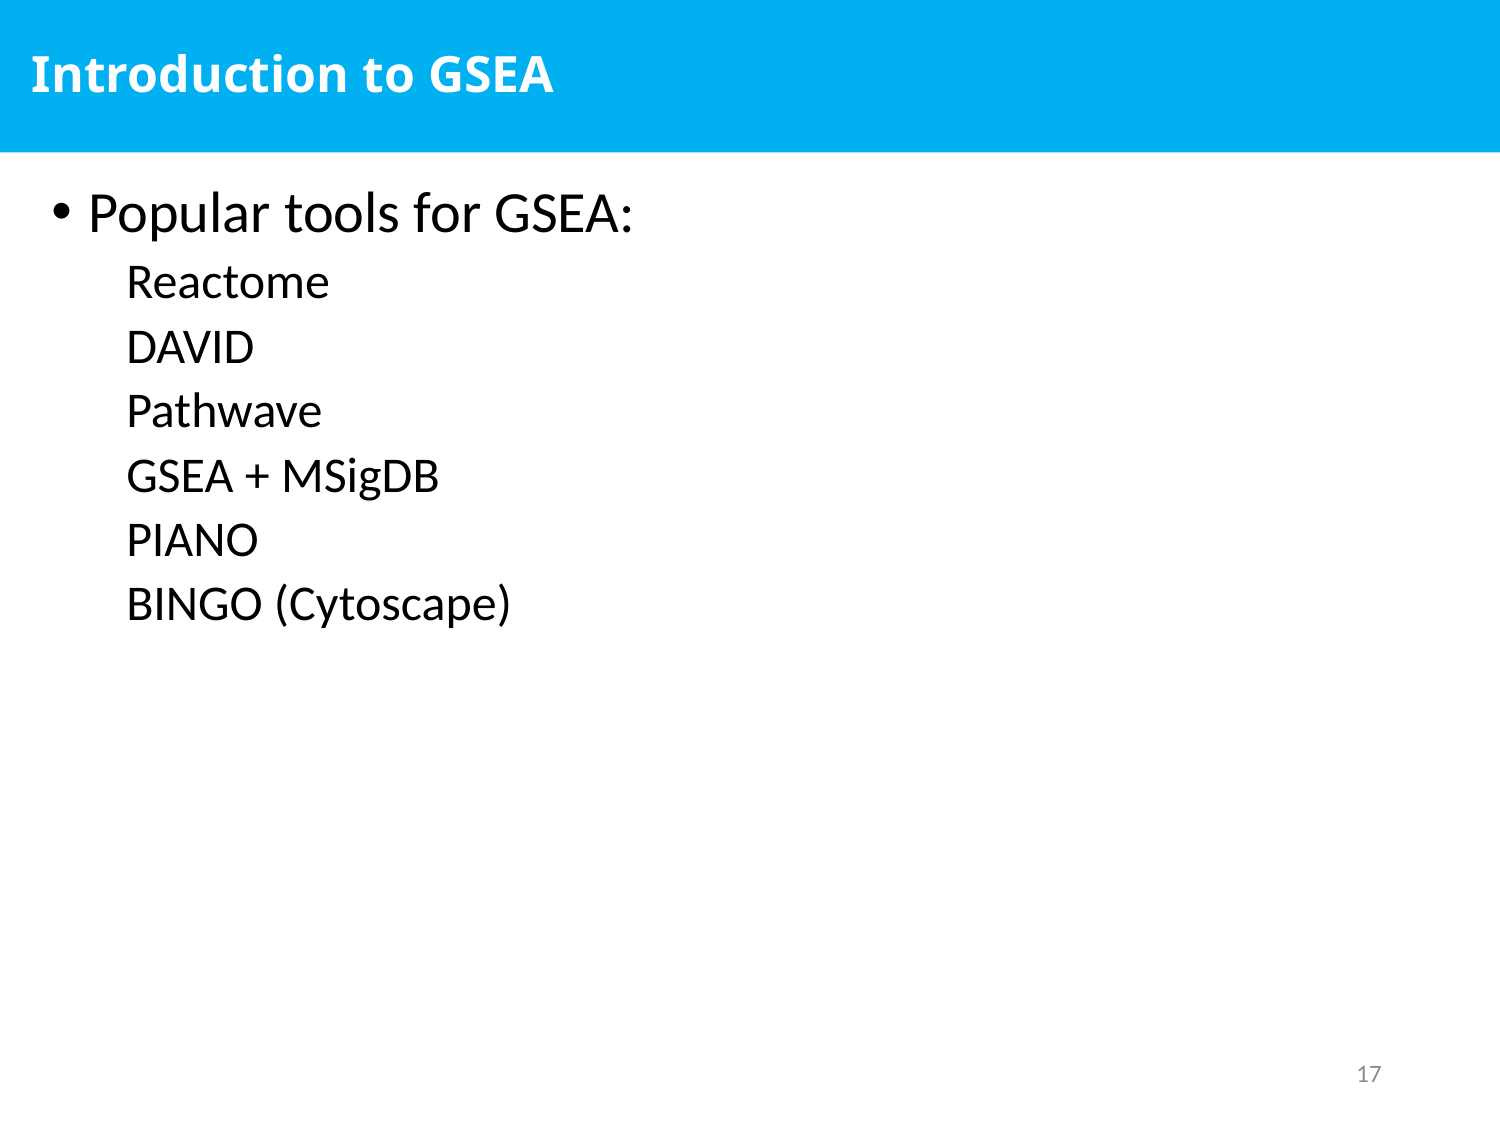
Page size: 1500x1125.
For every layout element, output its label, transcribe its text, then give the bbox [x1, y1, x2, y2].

text_box [0, 0, 1500, 153]
list Popular tools for GSEA: Reactome DAVID Pathwave GSEA + MSigDB PIANO BINGO (Cytoscape) [36, 174, 1330, 889]
title Introduction to GSEA [16, 22, 1311, 130]
slide_number 17 [1059, 1042, 1397, 1103]
